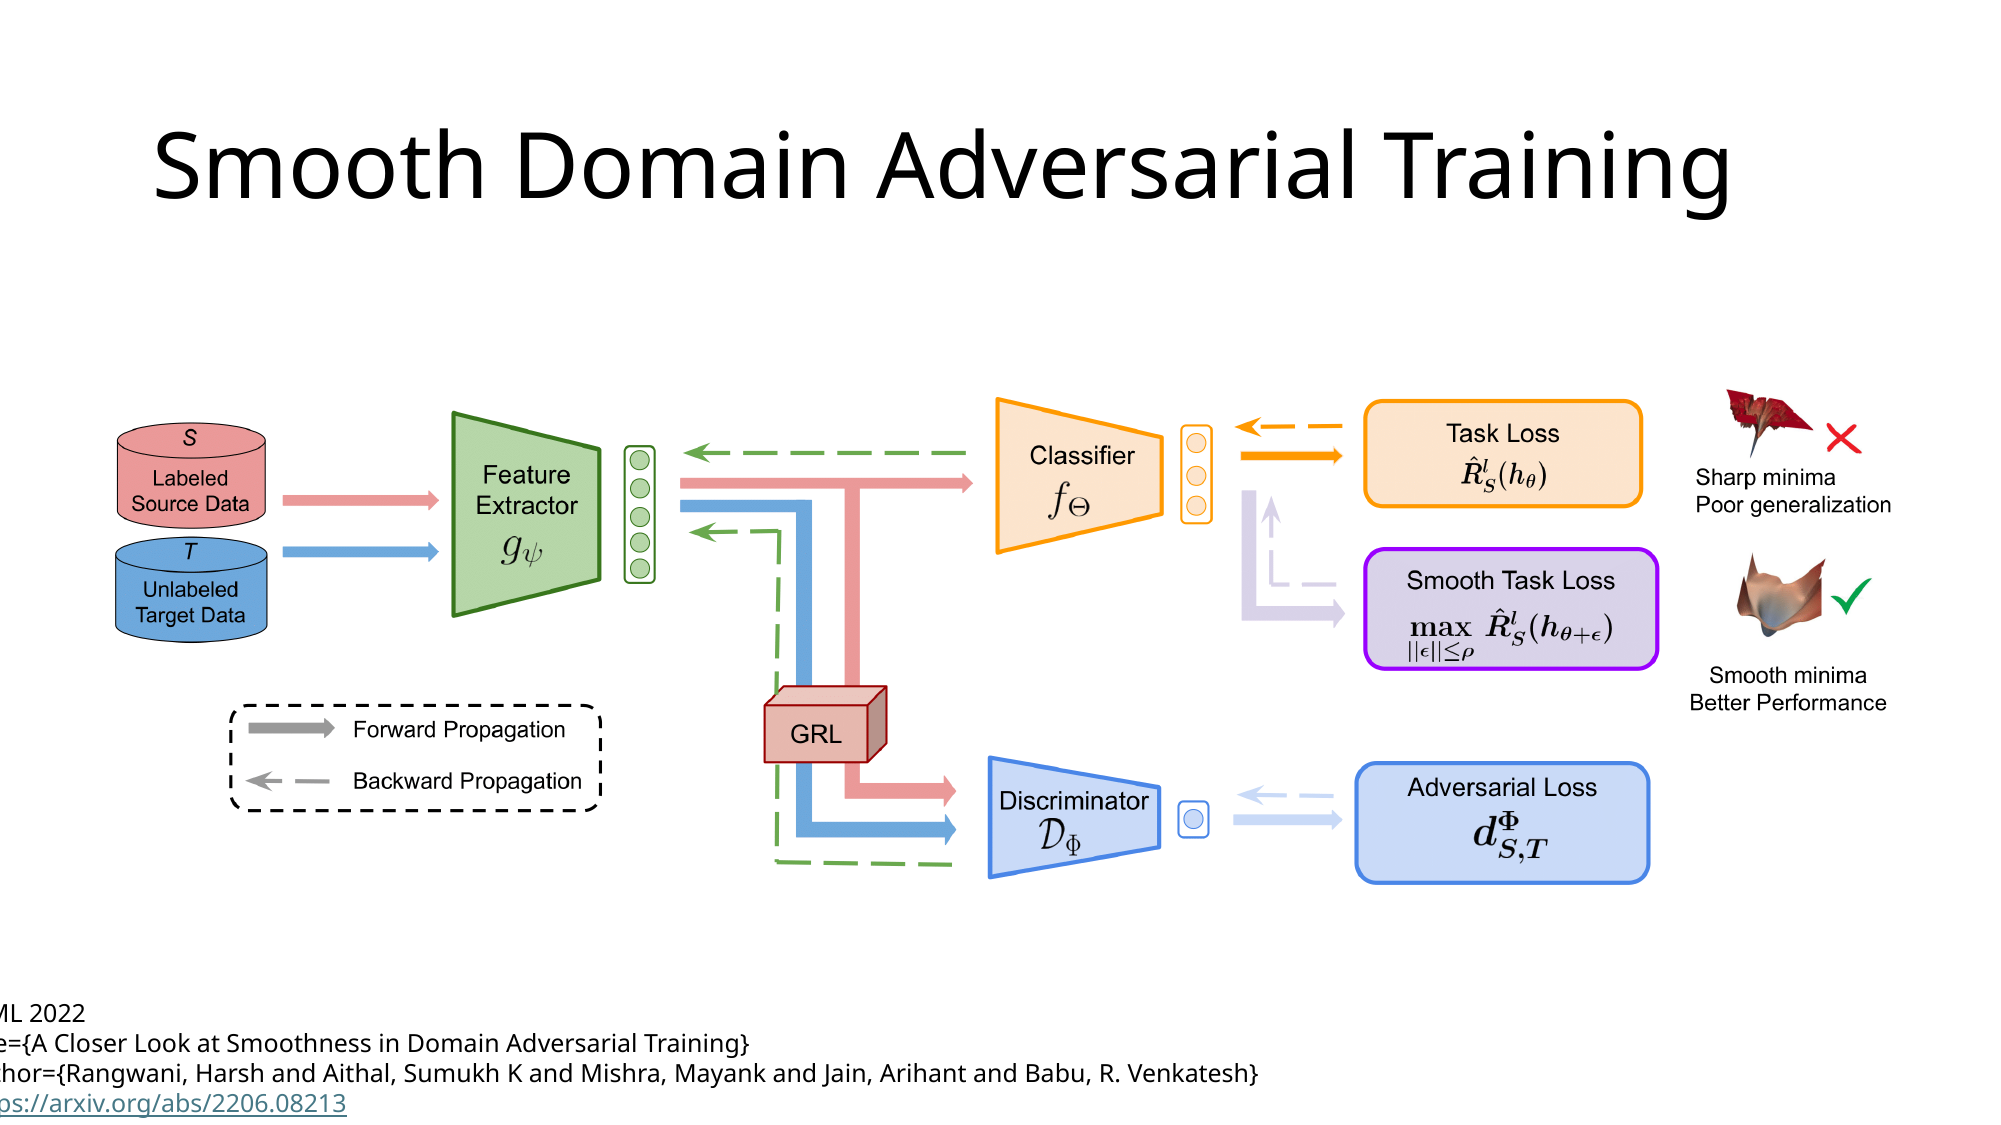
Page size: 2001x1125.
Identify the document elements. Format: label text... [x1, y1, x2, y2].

text_box ICML 2022 title={A Closer Look at Smoothness in Domain Adversarial Training} author={Rangwani, Harsh and Aithal, Sumukh K and Mishra, Mayank and Jain, Arihant and Babu, R. Venkatesh} https://arxiv.org/abs/2206.08213 [0, 990, 1276, 1125]
title Smooth Domain Adversarial Training [137, 59, 1863, 278]
picture [107, 375, 1893, 892]
